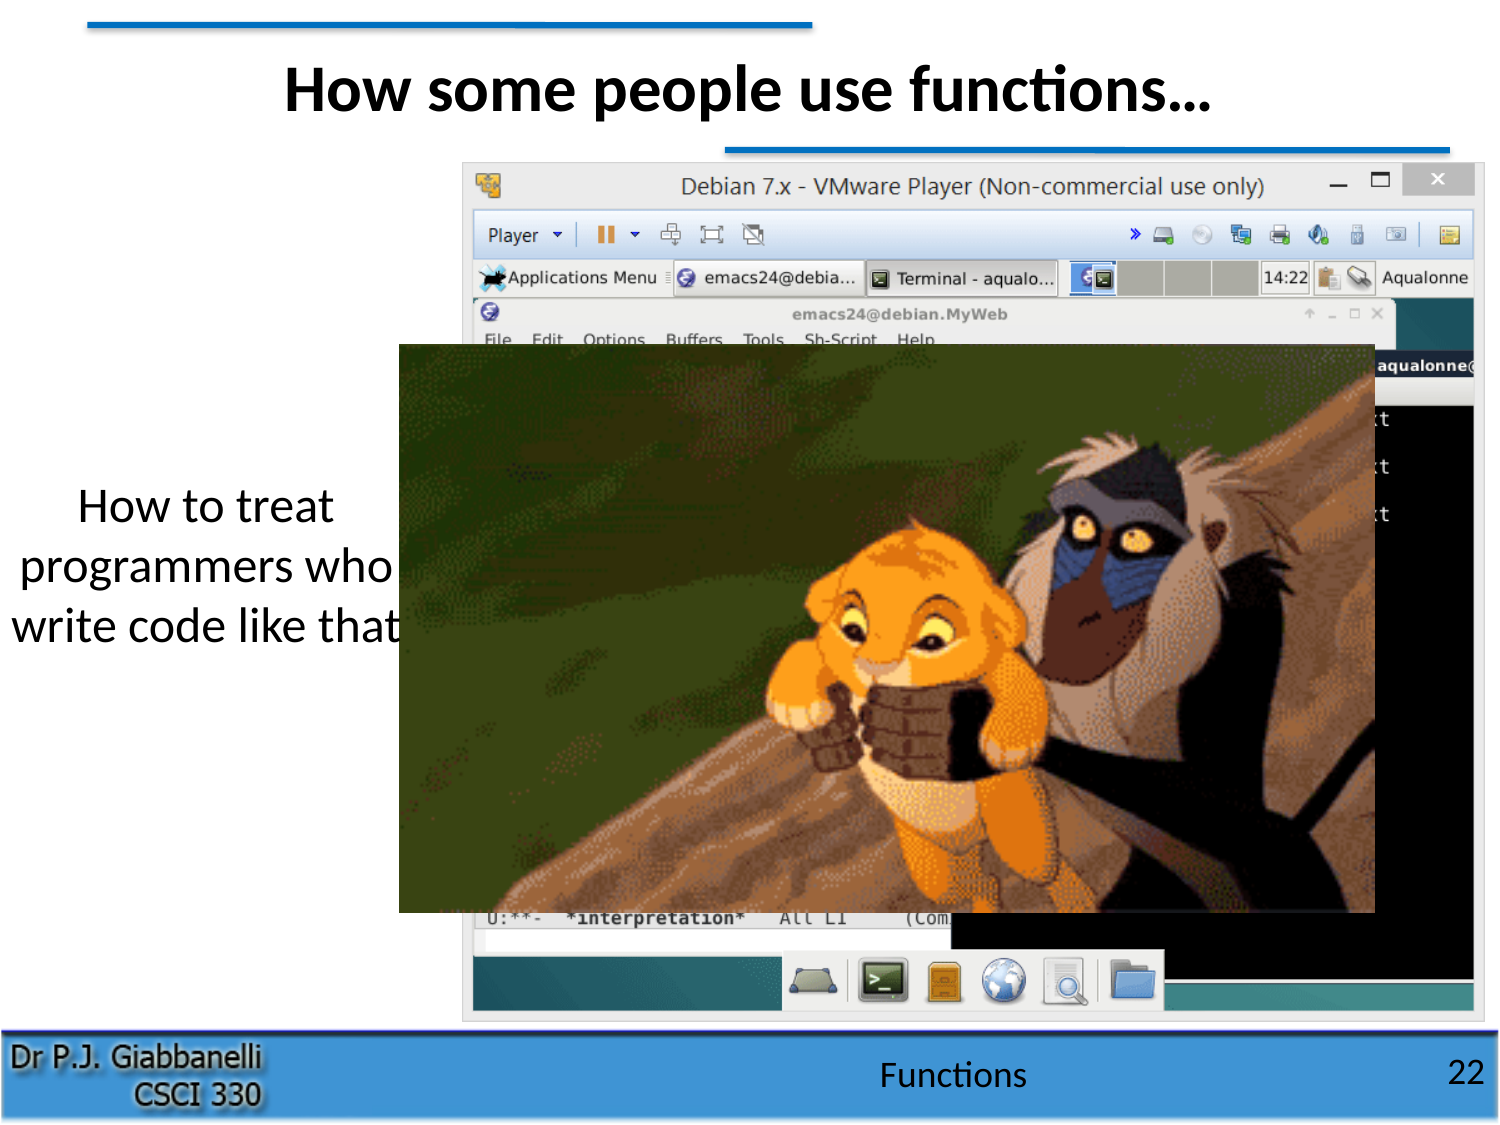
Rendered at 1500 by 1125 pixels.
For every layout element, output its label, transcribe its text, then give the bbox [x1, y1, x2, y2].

text_box How some people use functions… [0, 37, 1500, 133]
picture [399, 162, 1486, 1022]
text_box How to treat programmers who write code like that [0, 465, 394, 661]
picture [0, 1026, 1500, 1125]
